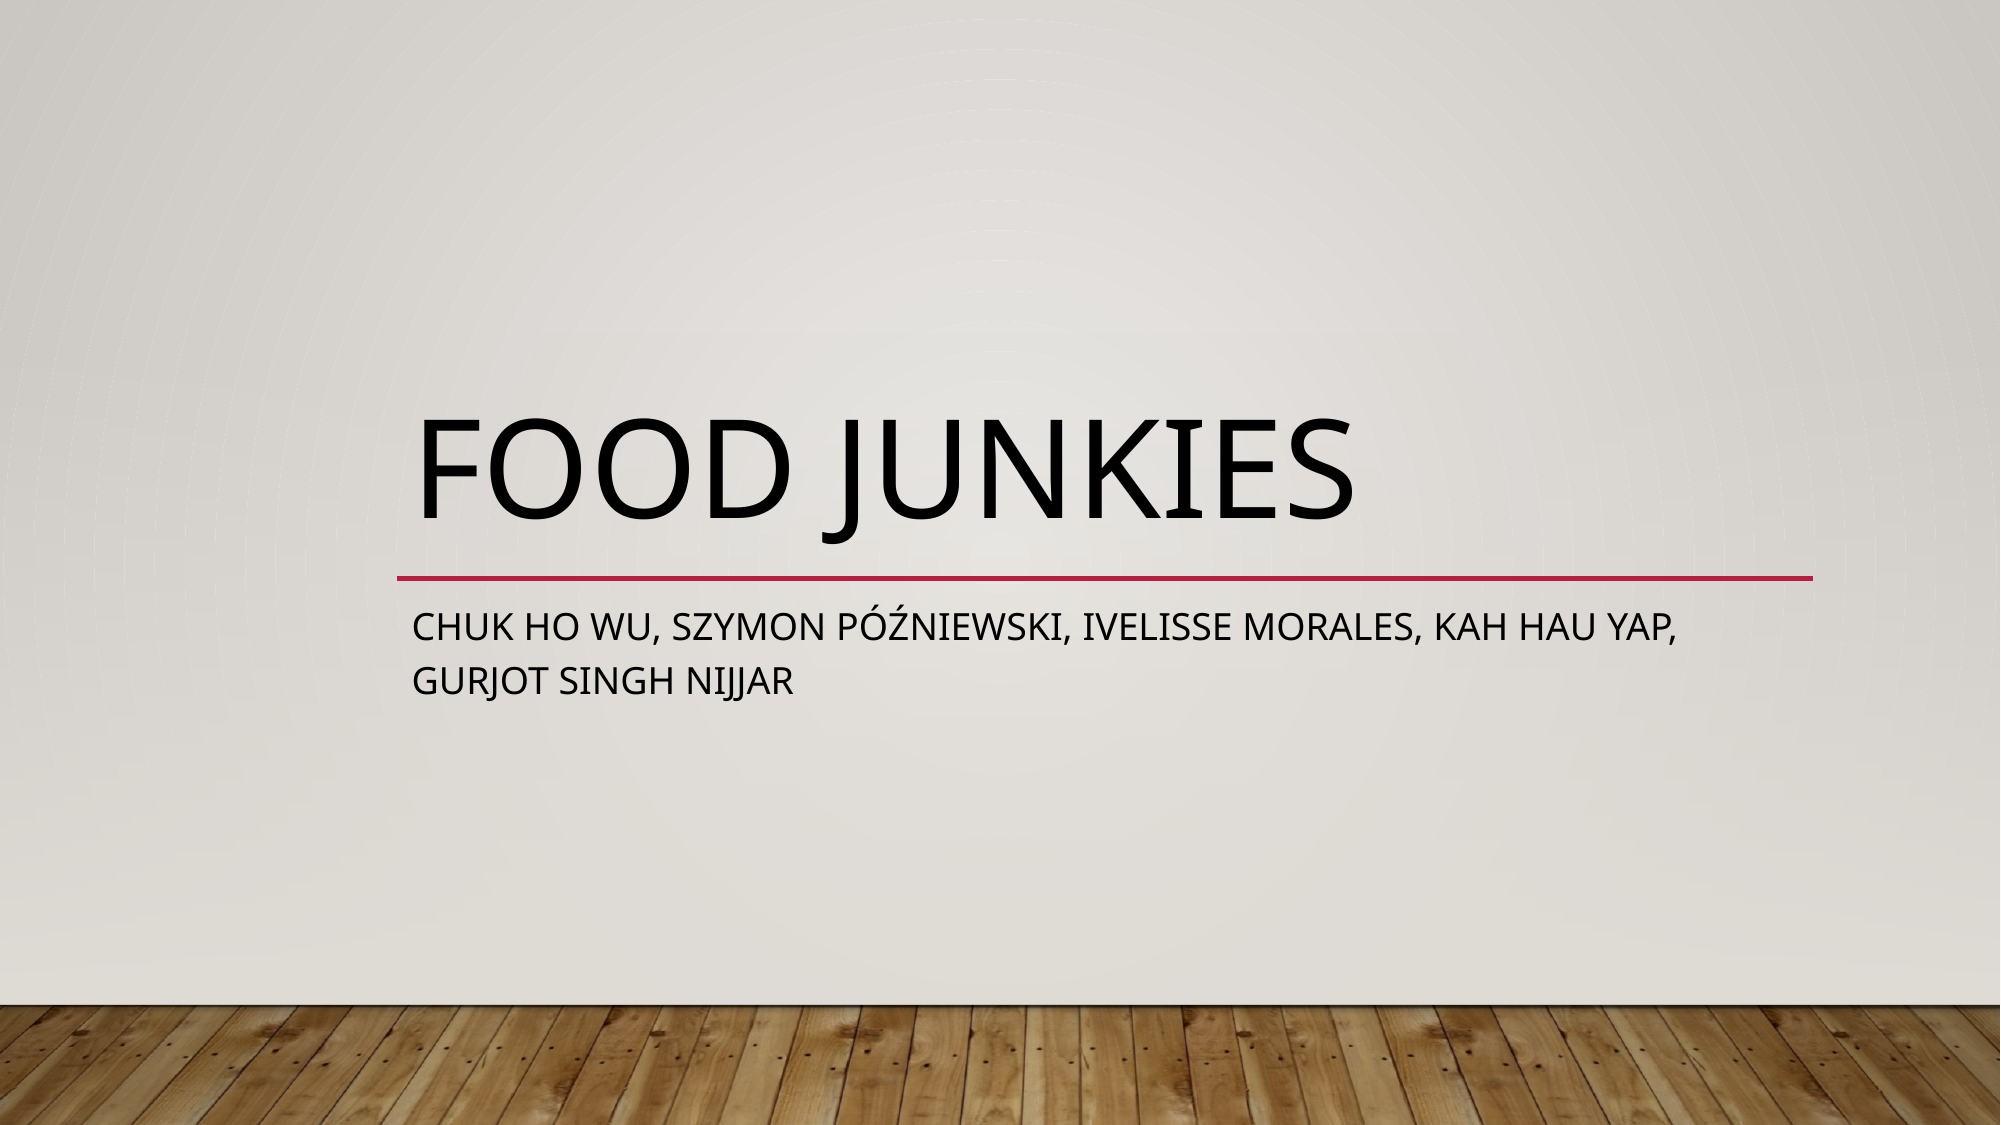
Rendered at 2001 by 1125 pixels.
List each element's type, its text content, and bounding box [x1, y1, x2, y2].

title Food Junkies [396, 131, 1814, 549]
subtitle Chuk Ho Wu, Szymon Późniewski, Ivelisse Morales, Kah Hau Yap, Gurjot Singh Nijjar [396, 579, 1814, 740]
picture [0, 1005, 2000, 1125]
